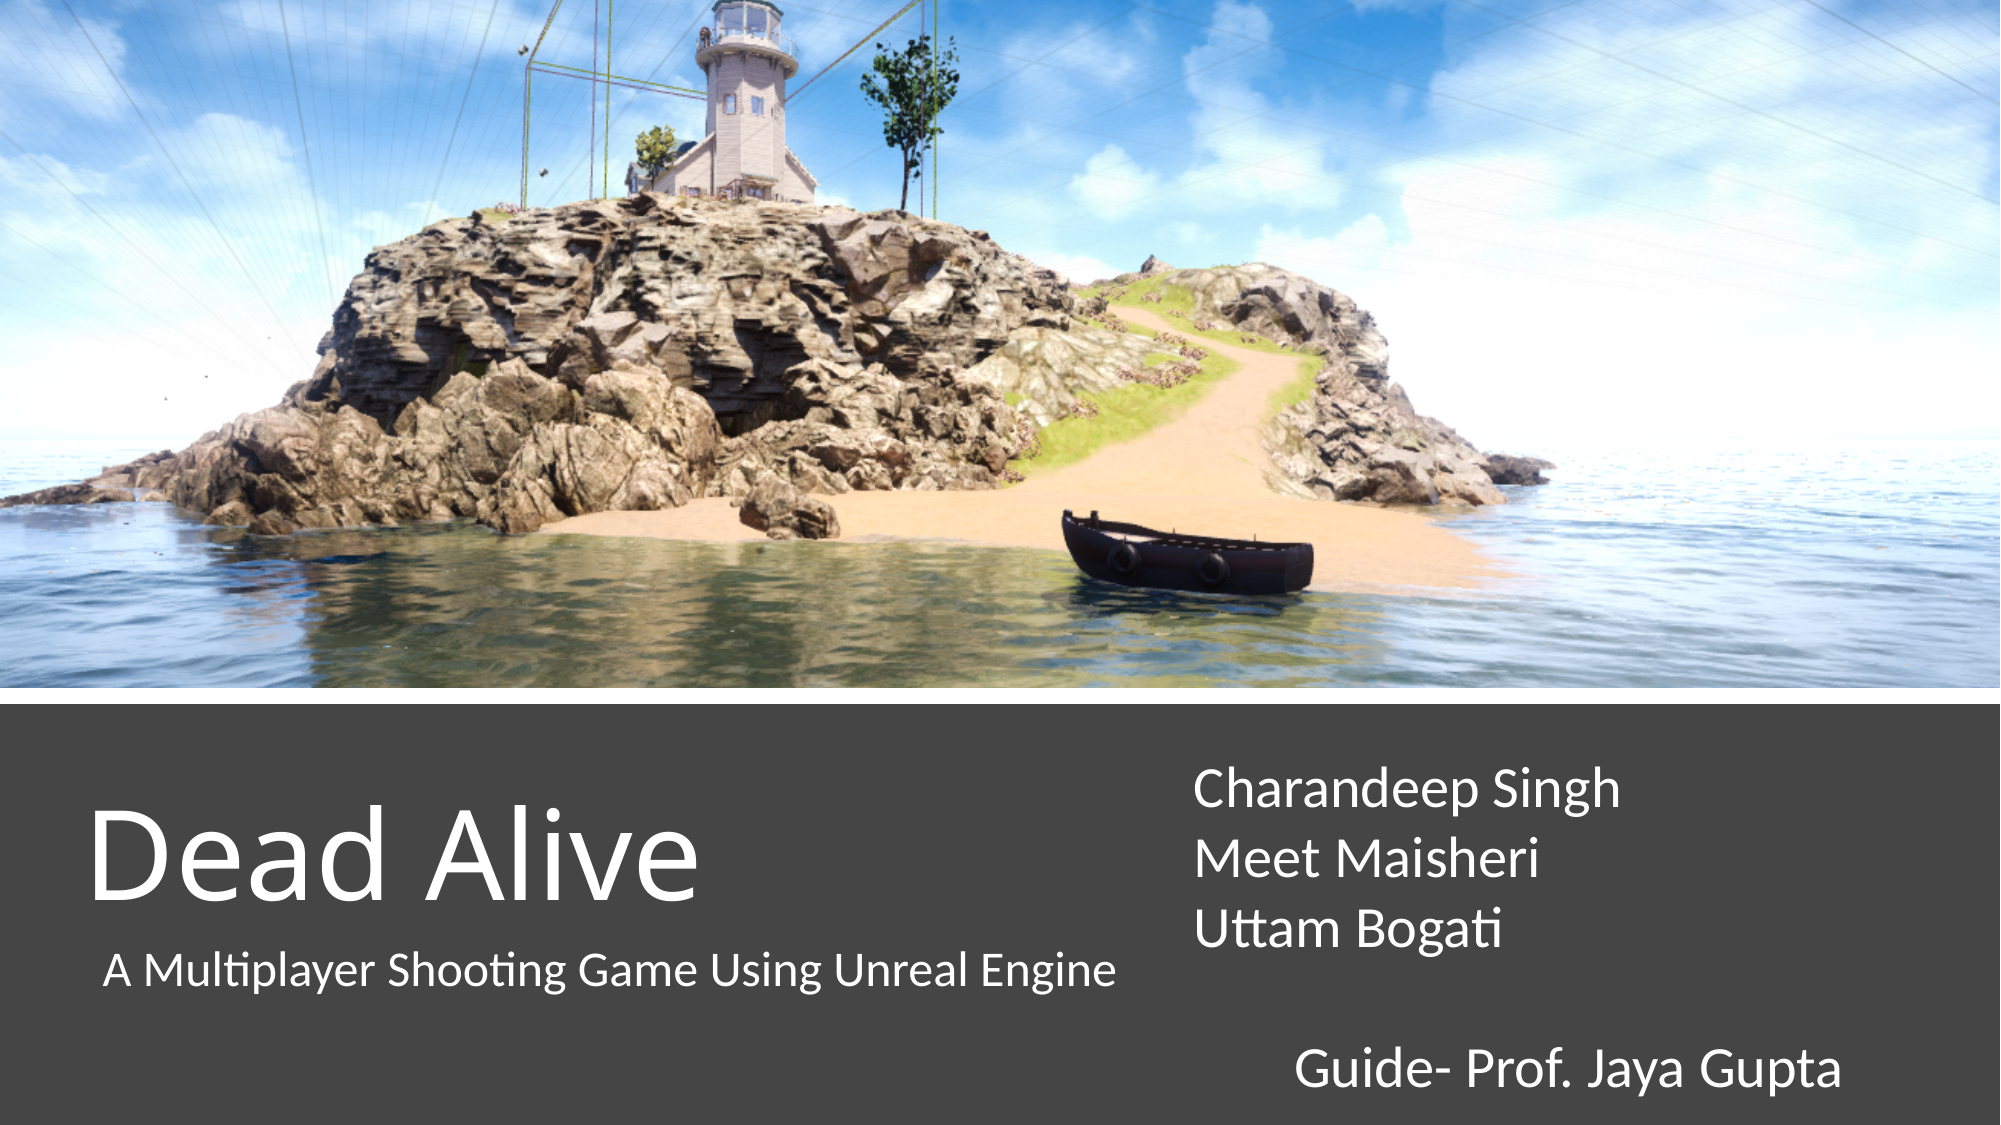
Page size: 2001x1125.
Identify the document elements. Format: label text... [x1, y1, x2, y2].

text_box Charandeep Singh Meet Maisheri Uttam Bogati Guide- Prof. Jaya Gupta [1179, 741, 1959, 1125]
picture [0, 0, 2000, 695]
title Dead Alive [68, 719, 1887, 936]
subtitle A Multiplayer Shooting Game Using Unreal Engine [87, 935, 1179, 1021]
